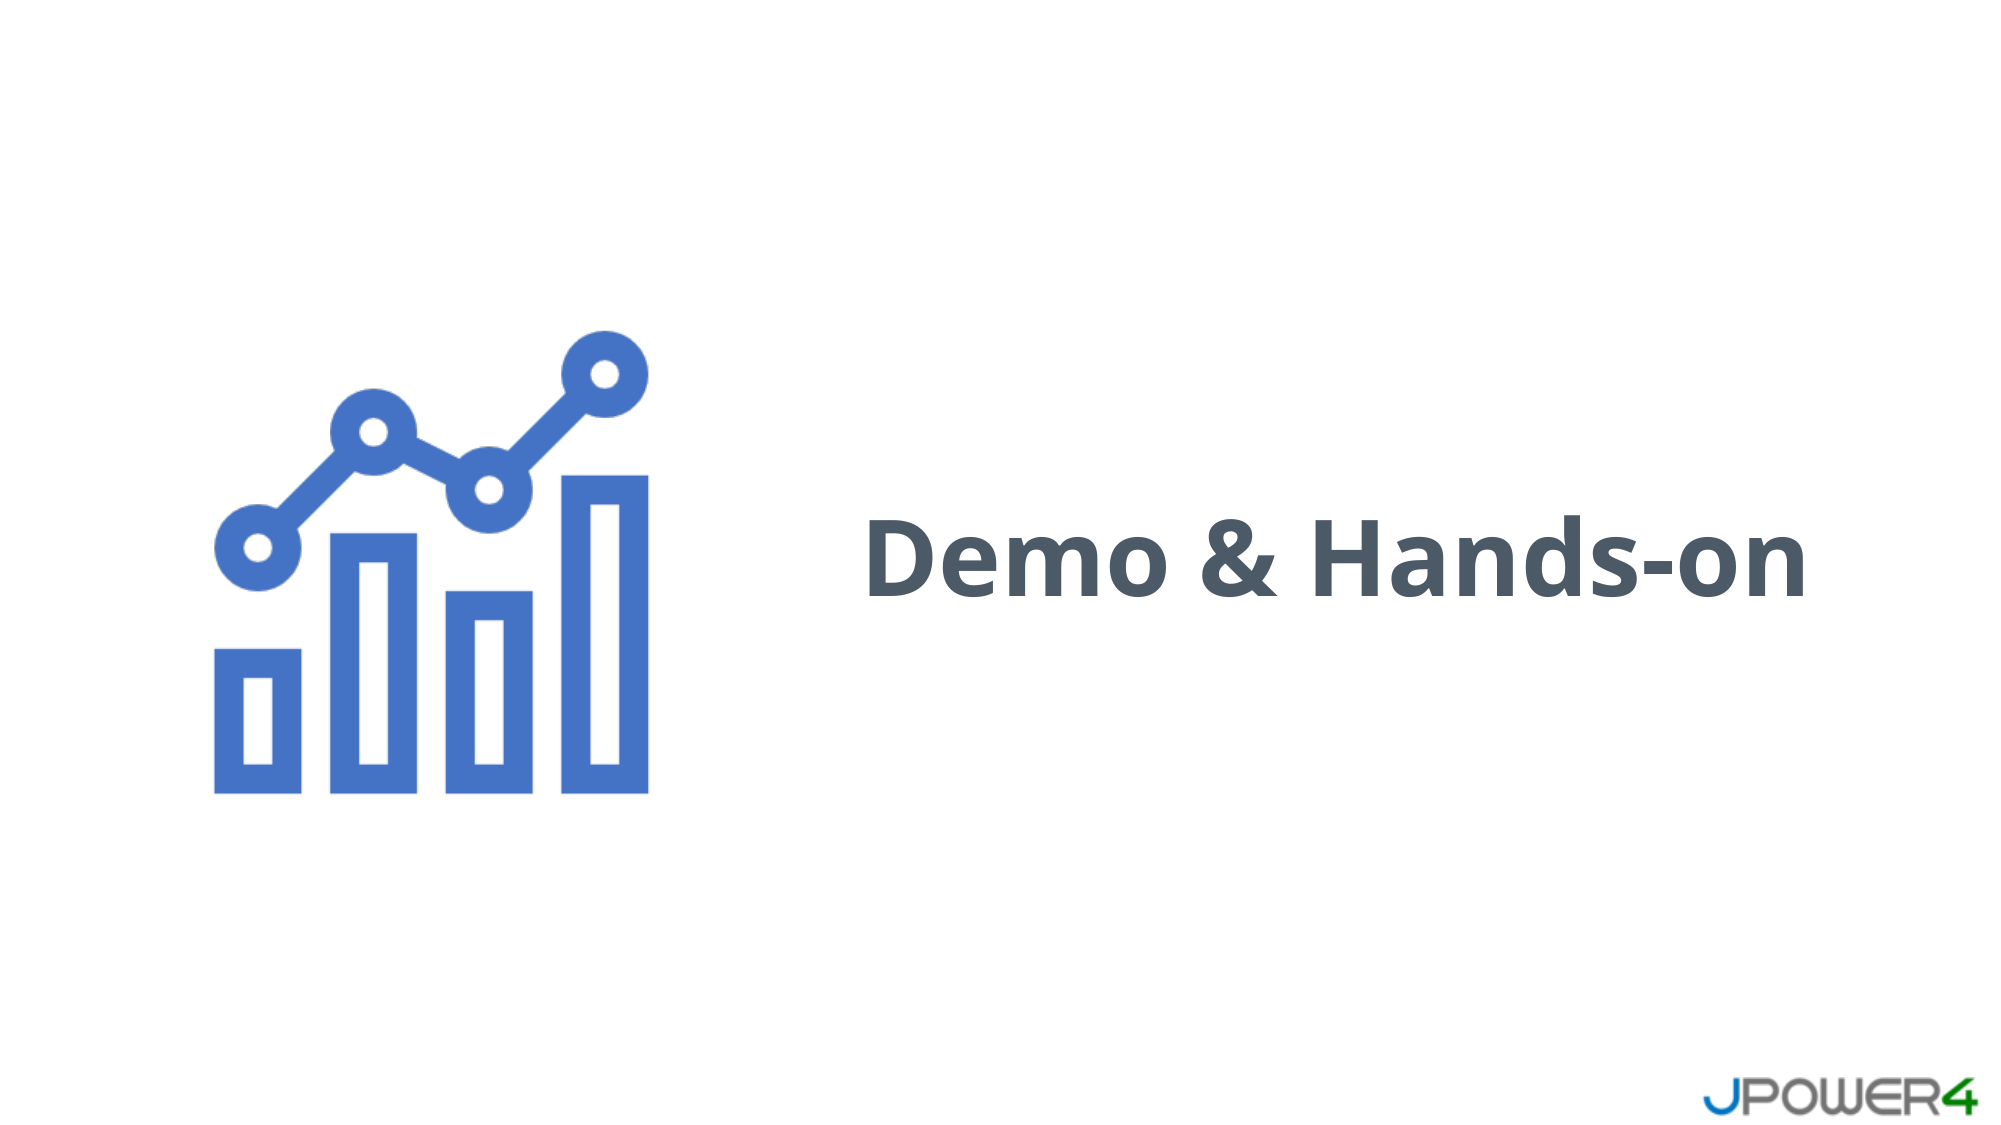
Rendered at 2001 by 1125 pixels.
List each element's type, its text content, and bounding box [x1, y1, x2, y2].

picture [1698, 1076, 1983, 1121]
title Demo & Hands-on [817, 392, 1855, 733]
picture [157, 285, 712, 840]
